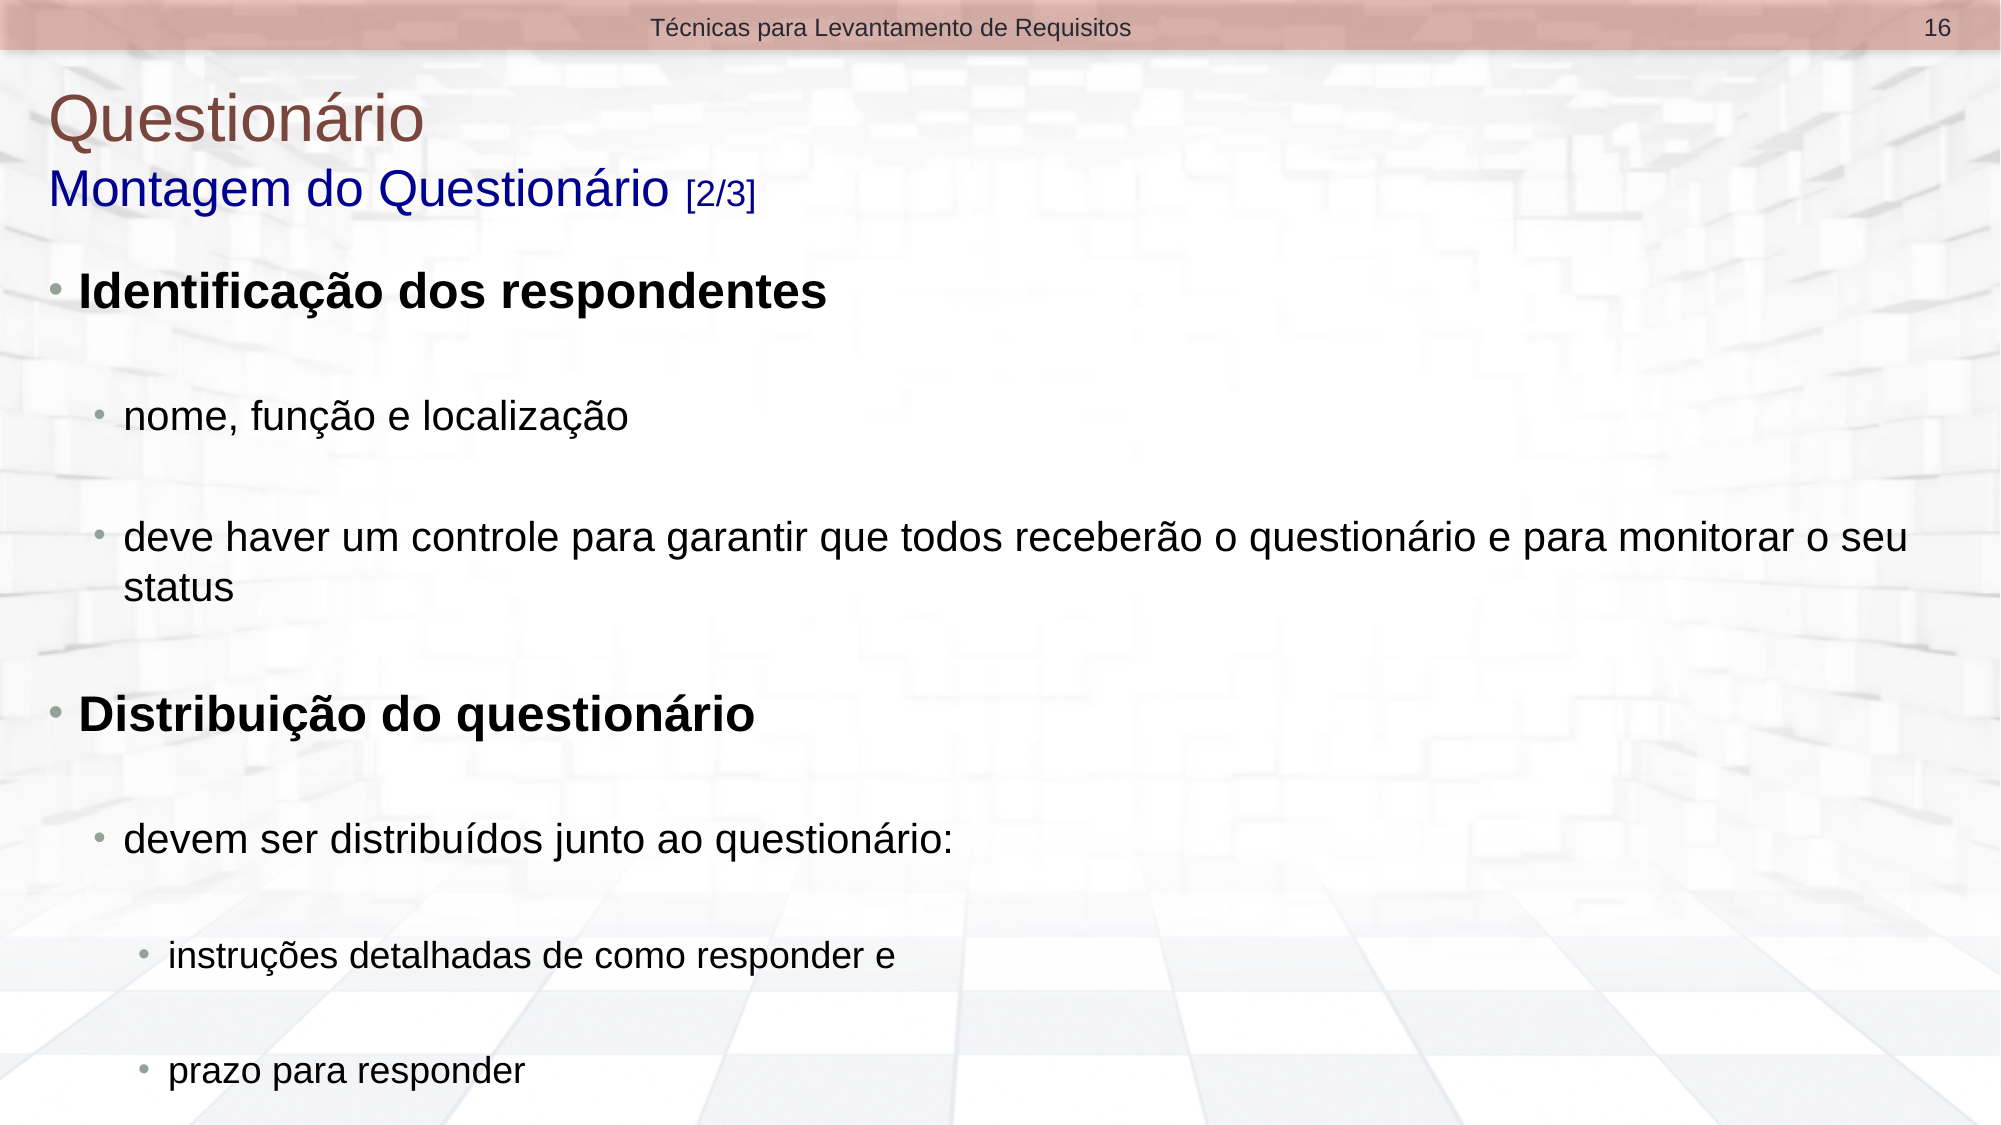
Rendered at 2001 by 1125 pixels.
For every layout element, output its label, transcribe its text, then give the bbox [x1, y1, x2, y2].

title Questionário Montagem do Questionário [2/3] [33, 66, 1967, 225]
footer Técnicas para Levantamento de Requisitos [33, 3, 1750, 50]
list Identificação dos respondentes nome, função e localização deve haver um controle para garantir que todos receberão o questionário e para monitorar o seu status Distribuição do questionário devem ser distribuídos junto ao questionário: instruções detalhadas de como responder e prazo para responder [33, 249, 1967, 1100]
slide_number 16 [1783, 3, 1967, 50]
picture [0, 776, 2000, 1125]
